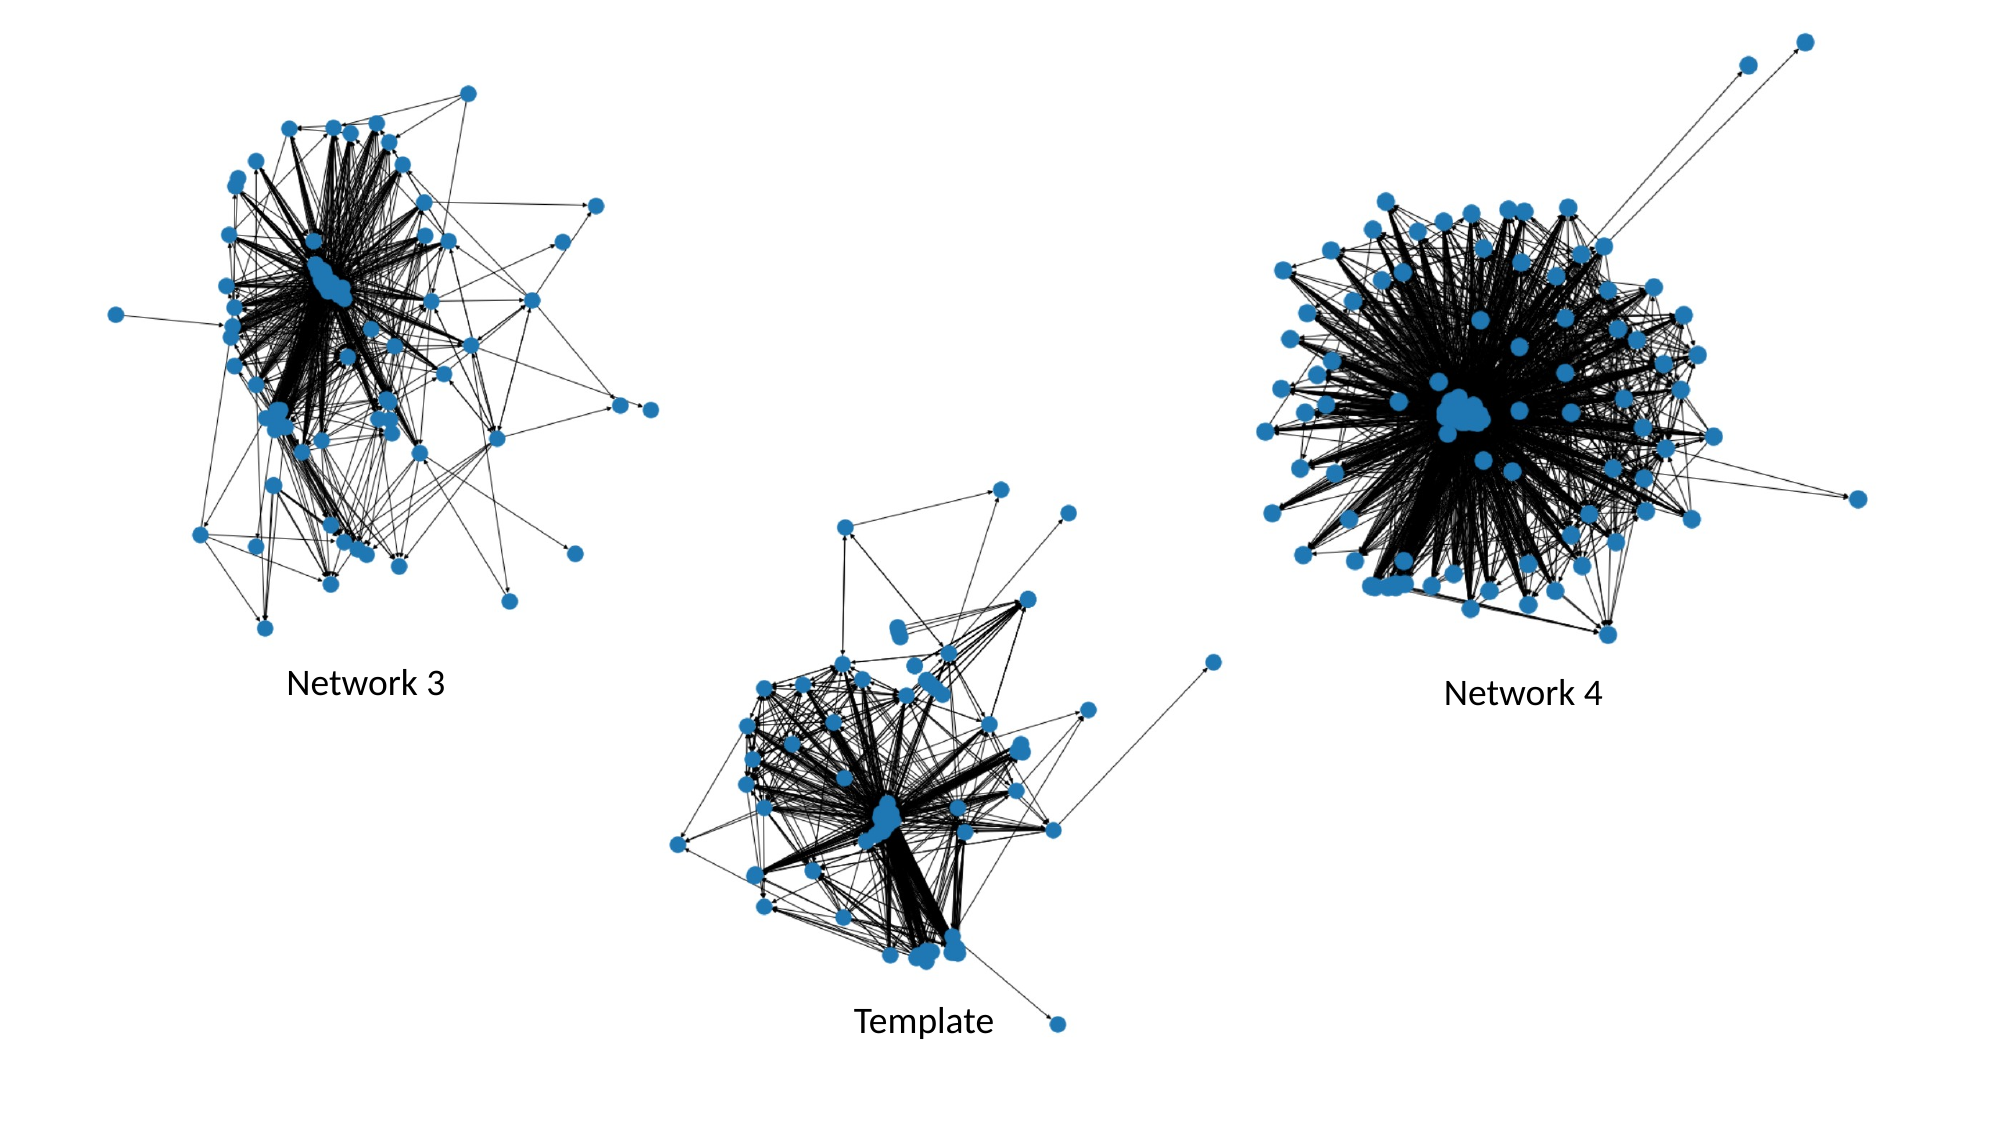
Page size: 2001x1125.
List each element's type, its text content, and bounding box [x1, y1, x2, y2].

text_box Network 3 [271, 651, 608, 710]
text_box Network 4 [1429, 660, 1765, 721]
picture [78, 23, 1895, 1060]
